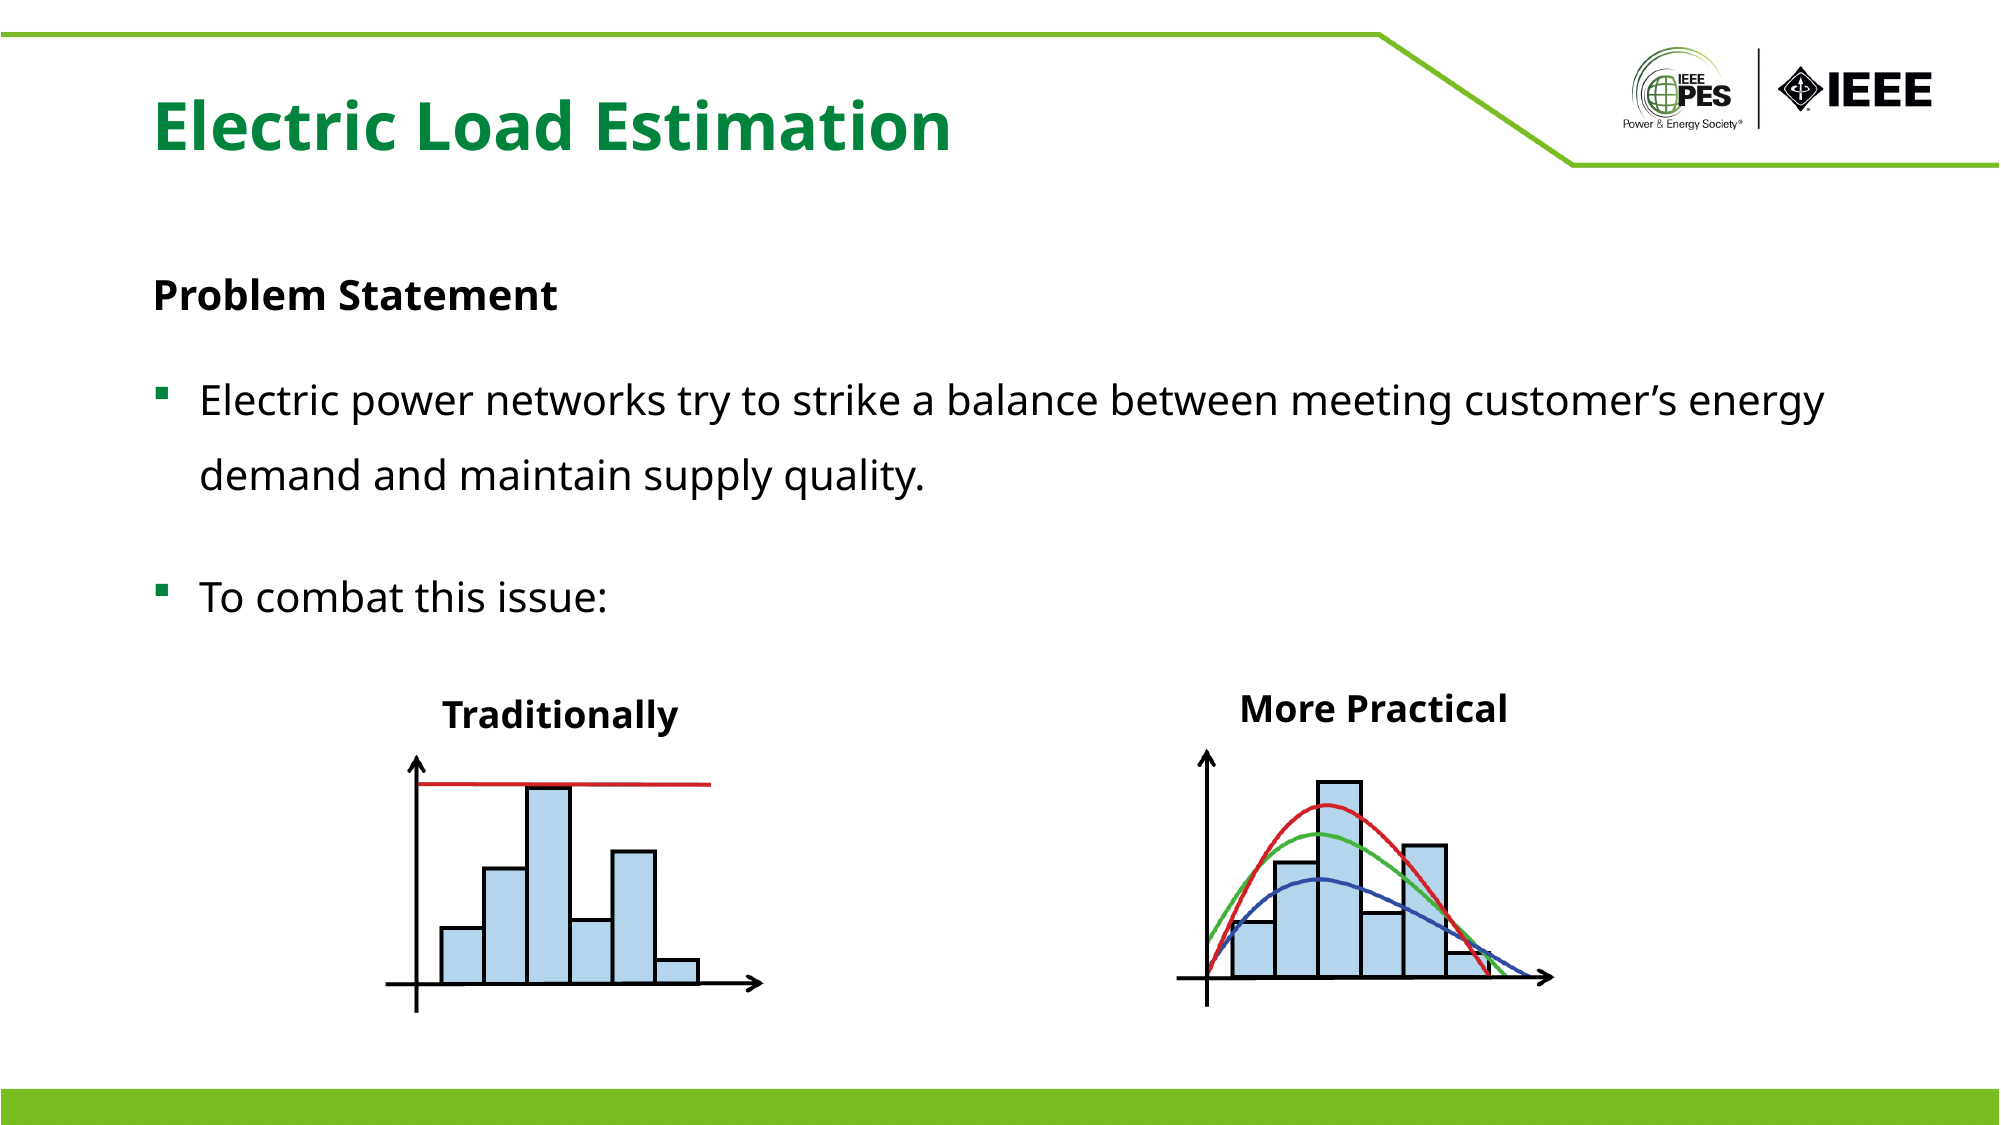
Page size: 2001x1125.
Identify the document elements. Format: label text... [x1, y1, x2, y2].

picture [1, 31, 1999, 1125]
text_box Electric power networks try to strike a balance between meeting customer’s energy demand and maintain supply quality. [137, 341, 1898, 506]
list Problem Statement [137, 260, 580, 341]
text_box To combat this issue: [137, 563, 1138, 629]
list Electric Load Estimation [137, 76, 1375, 186]
text_box Traditionally [427, 660, 698, 736]
text_box More Practical [1224, 654, 1573, 730]
